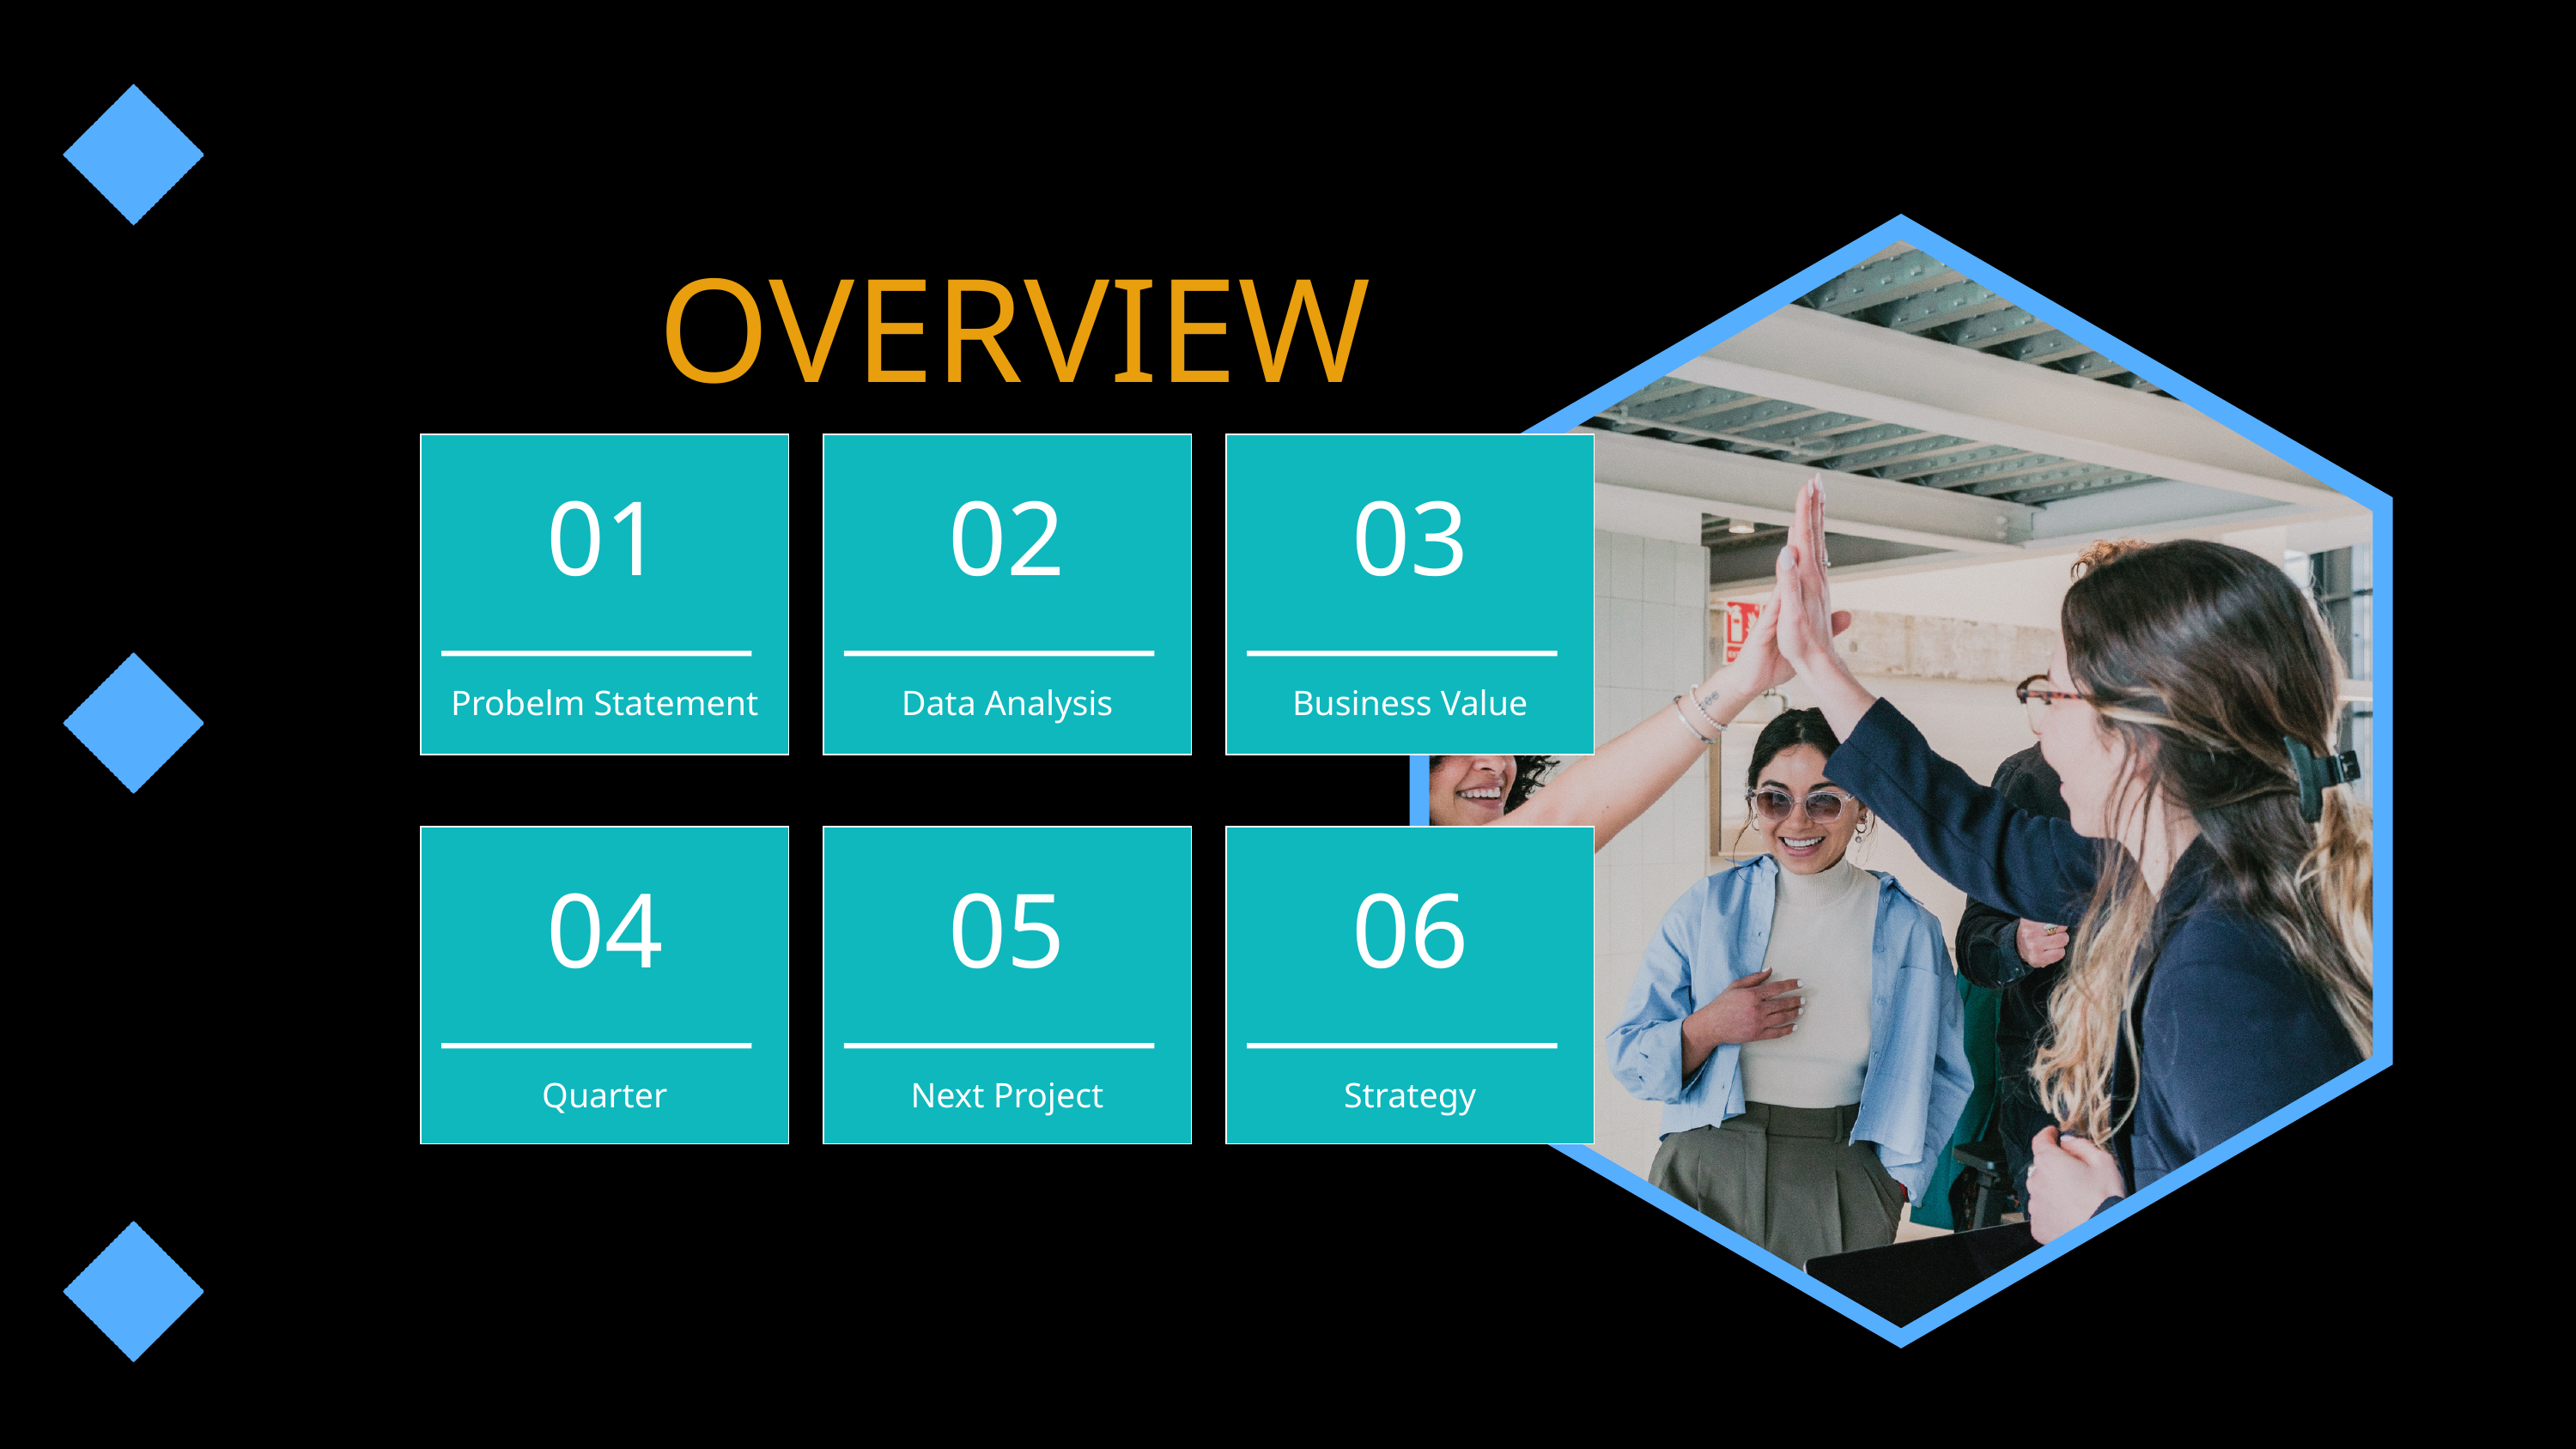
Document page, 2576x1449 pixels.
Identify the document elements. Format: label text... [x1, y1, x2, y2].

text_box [420, 433, 789, 755]
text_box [823, 826, 1192, 1144]
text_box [1225, 826, 1595, 1144]
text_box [1225, 433, 1595, 755]
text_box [823, 433, 1192, 755]
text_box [1408, 212, 2394, 1350]
text_box OVERVIEW [420, 239, 1404, 412]
text_box [0, 84, 204, 1363]
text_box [1429, 239, 2373, 1329]
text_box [420, 826, 789, 1144]
